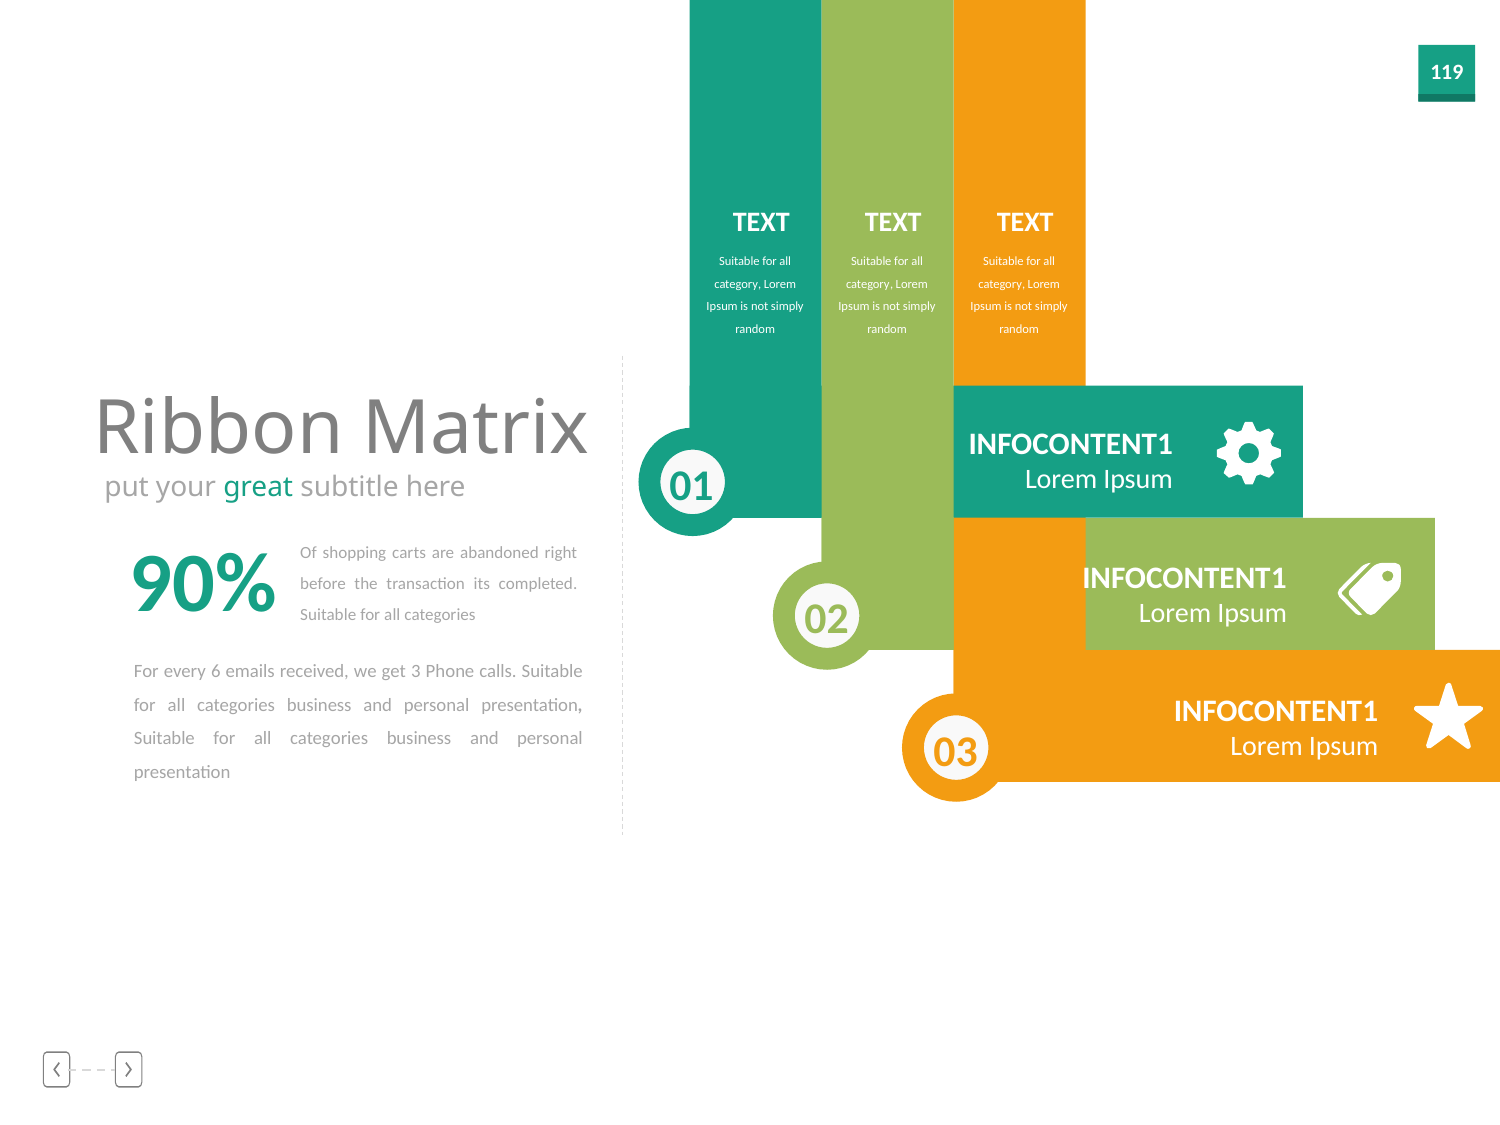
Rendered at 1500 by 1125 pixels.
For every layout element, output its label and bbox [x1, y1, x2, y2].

text_box [78, 370, 605, 510]
text_box [115, 519, 593, 636]
text_box [649, 0, 1500, 791]
text_box [119, 639, 597, 790]
